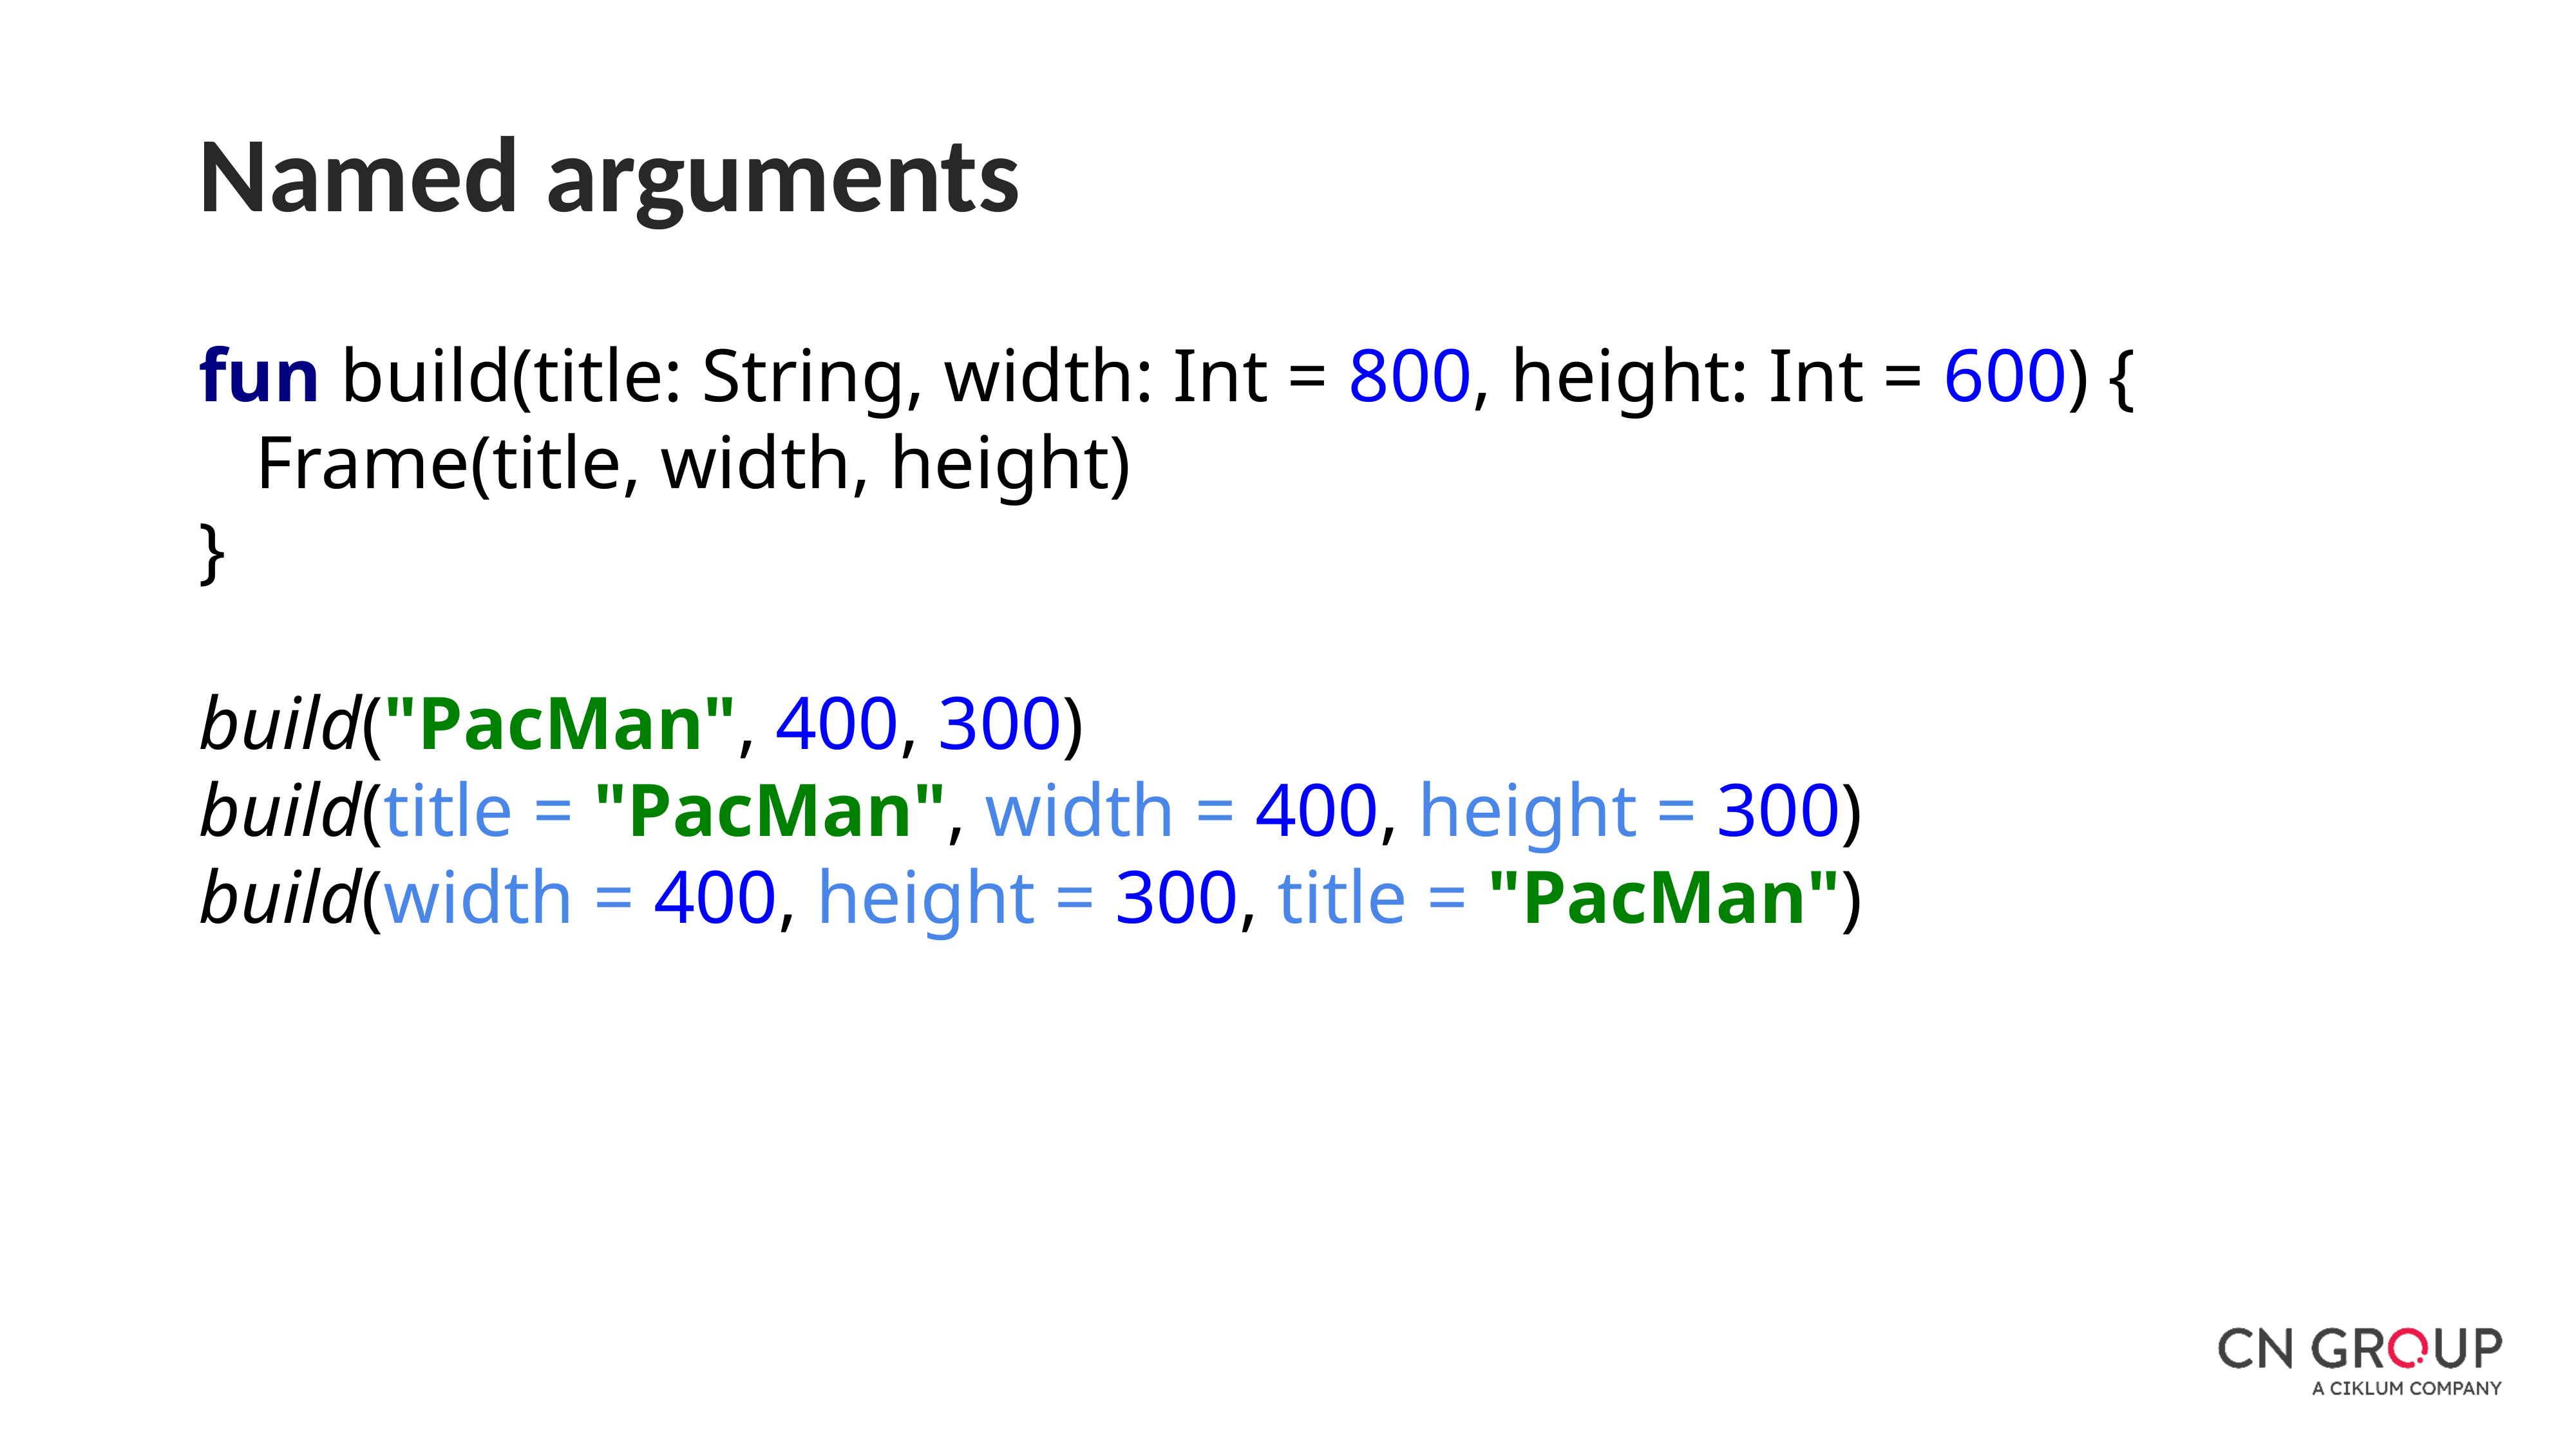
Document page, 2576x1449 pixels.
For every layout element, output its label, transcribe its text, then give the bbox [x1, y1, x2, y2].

picture [2205, 1314, 2515, 1409]
text_box Named arguments [189, 113, 2362, 267]
text_box fun build(title: String, width: Int = 800, height: Int = 600) { Frame(title, width, height) } build("PacMan", 400, 300) build(title = "PacMan", width = 400, height = 300) build(width = 400, height = 300, title = "PacMan") [189, 324, 2512, 1284]
